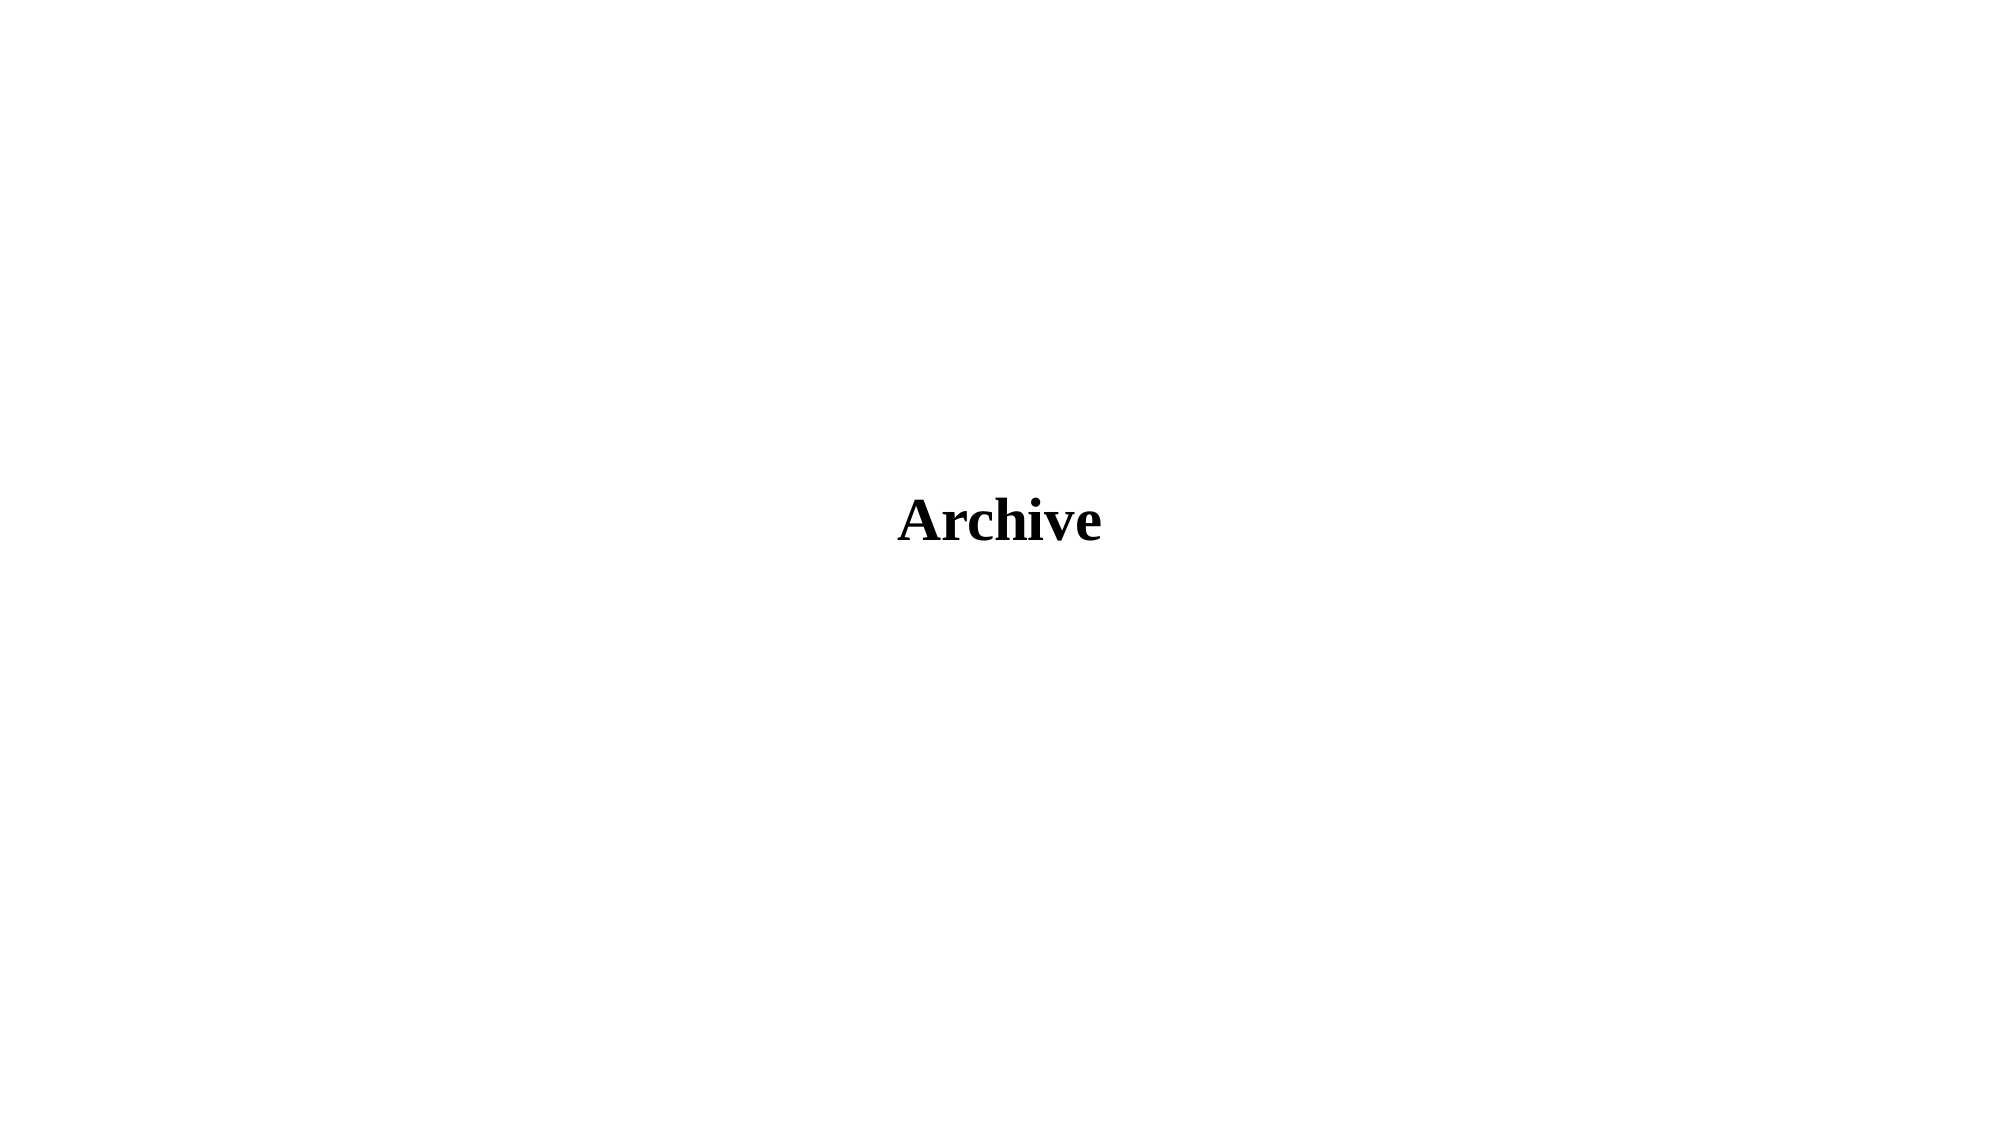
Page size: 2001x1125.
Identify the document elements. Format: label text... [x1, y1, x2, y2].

text_box Archive [735, 459, 1265, 666]
